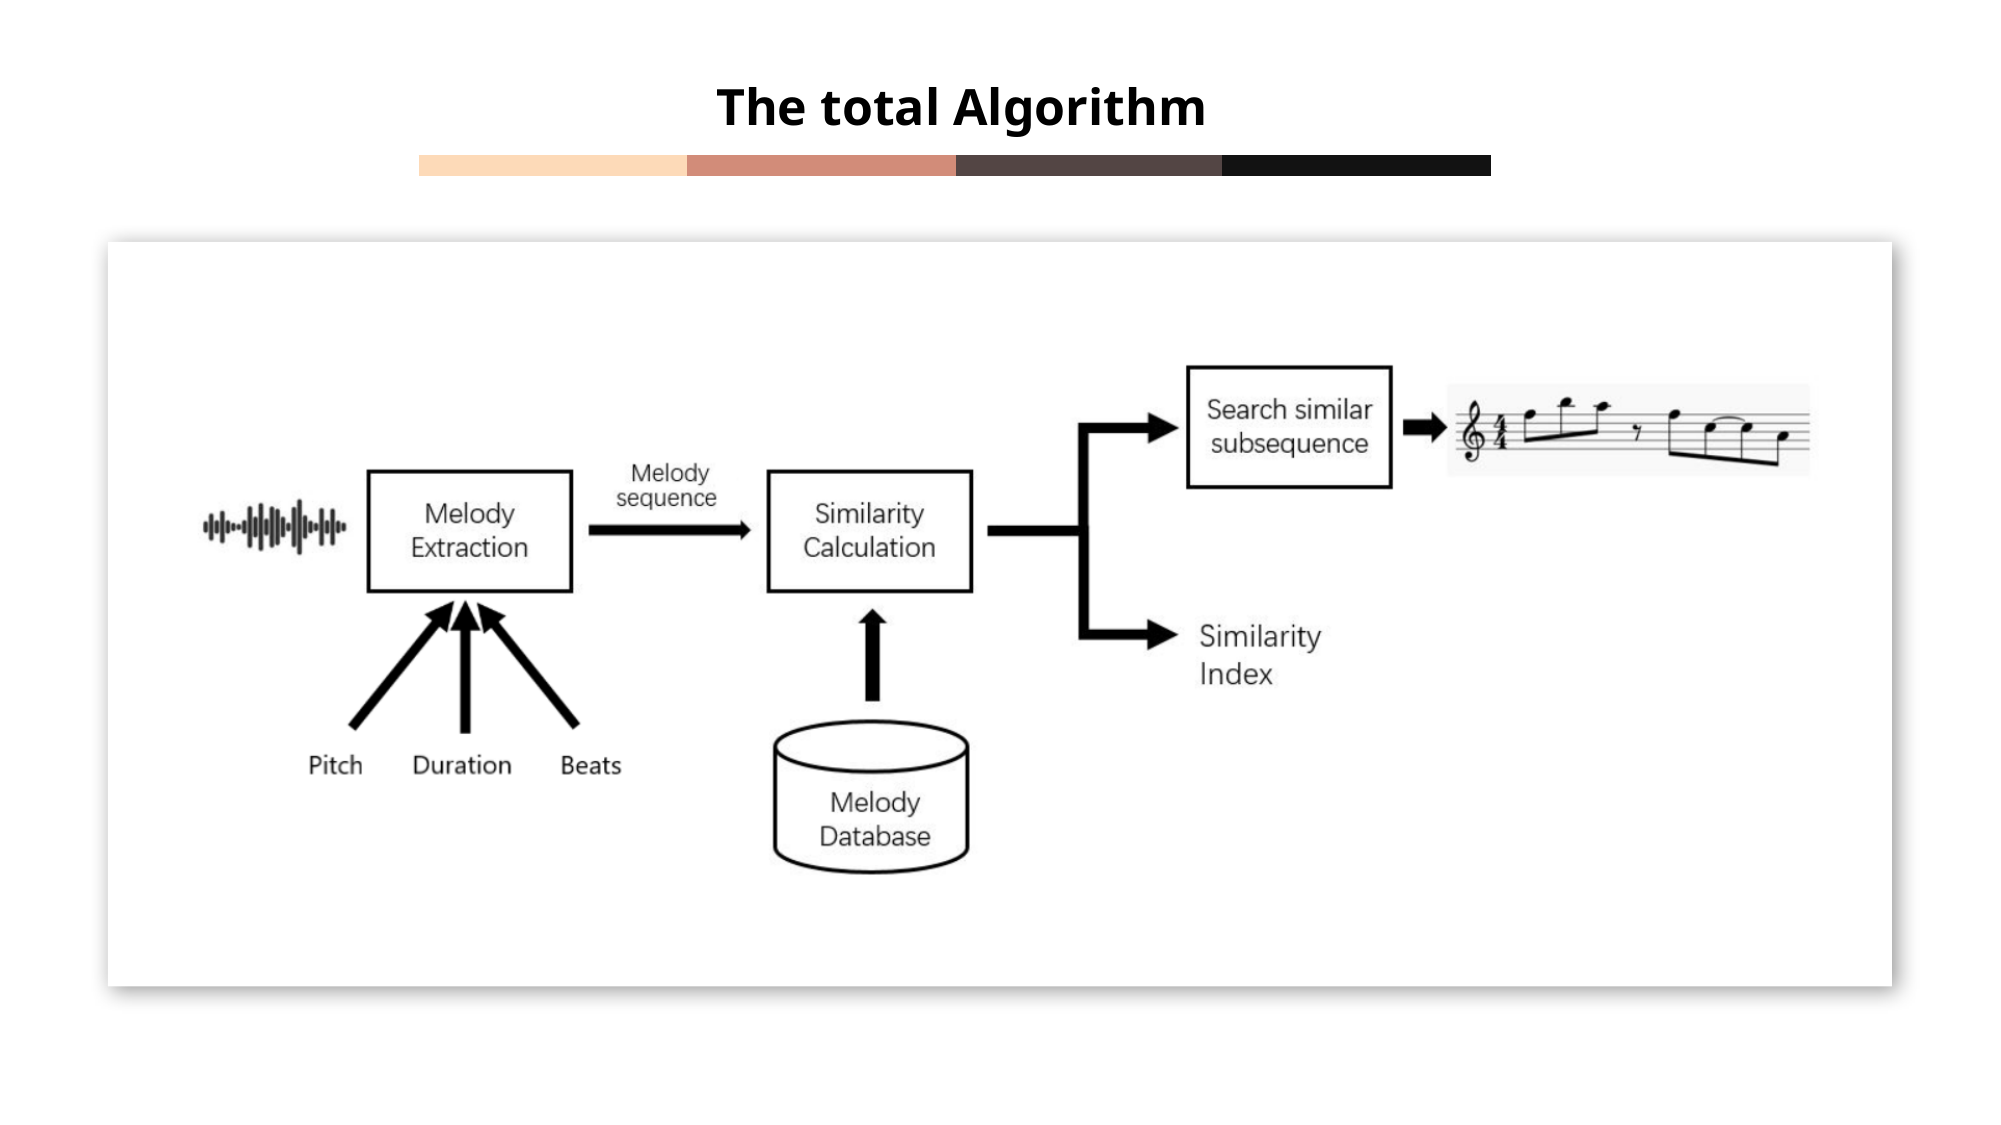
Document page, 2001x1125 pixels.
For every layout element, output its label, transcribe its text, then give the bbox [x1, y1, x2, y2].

text_box [107, 241, 1892, 987]
text_box The total Algorithm [701, 50, 1299, 144]
picture [175, 302, 1825, 911]
